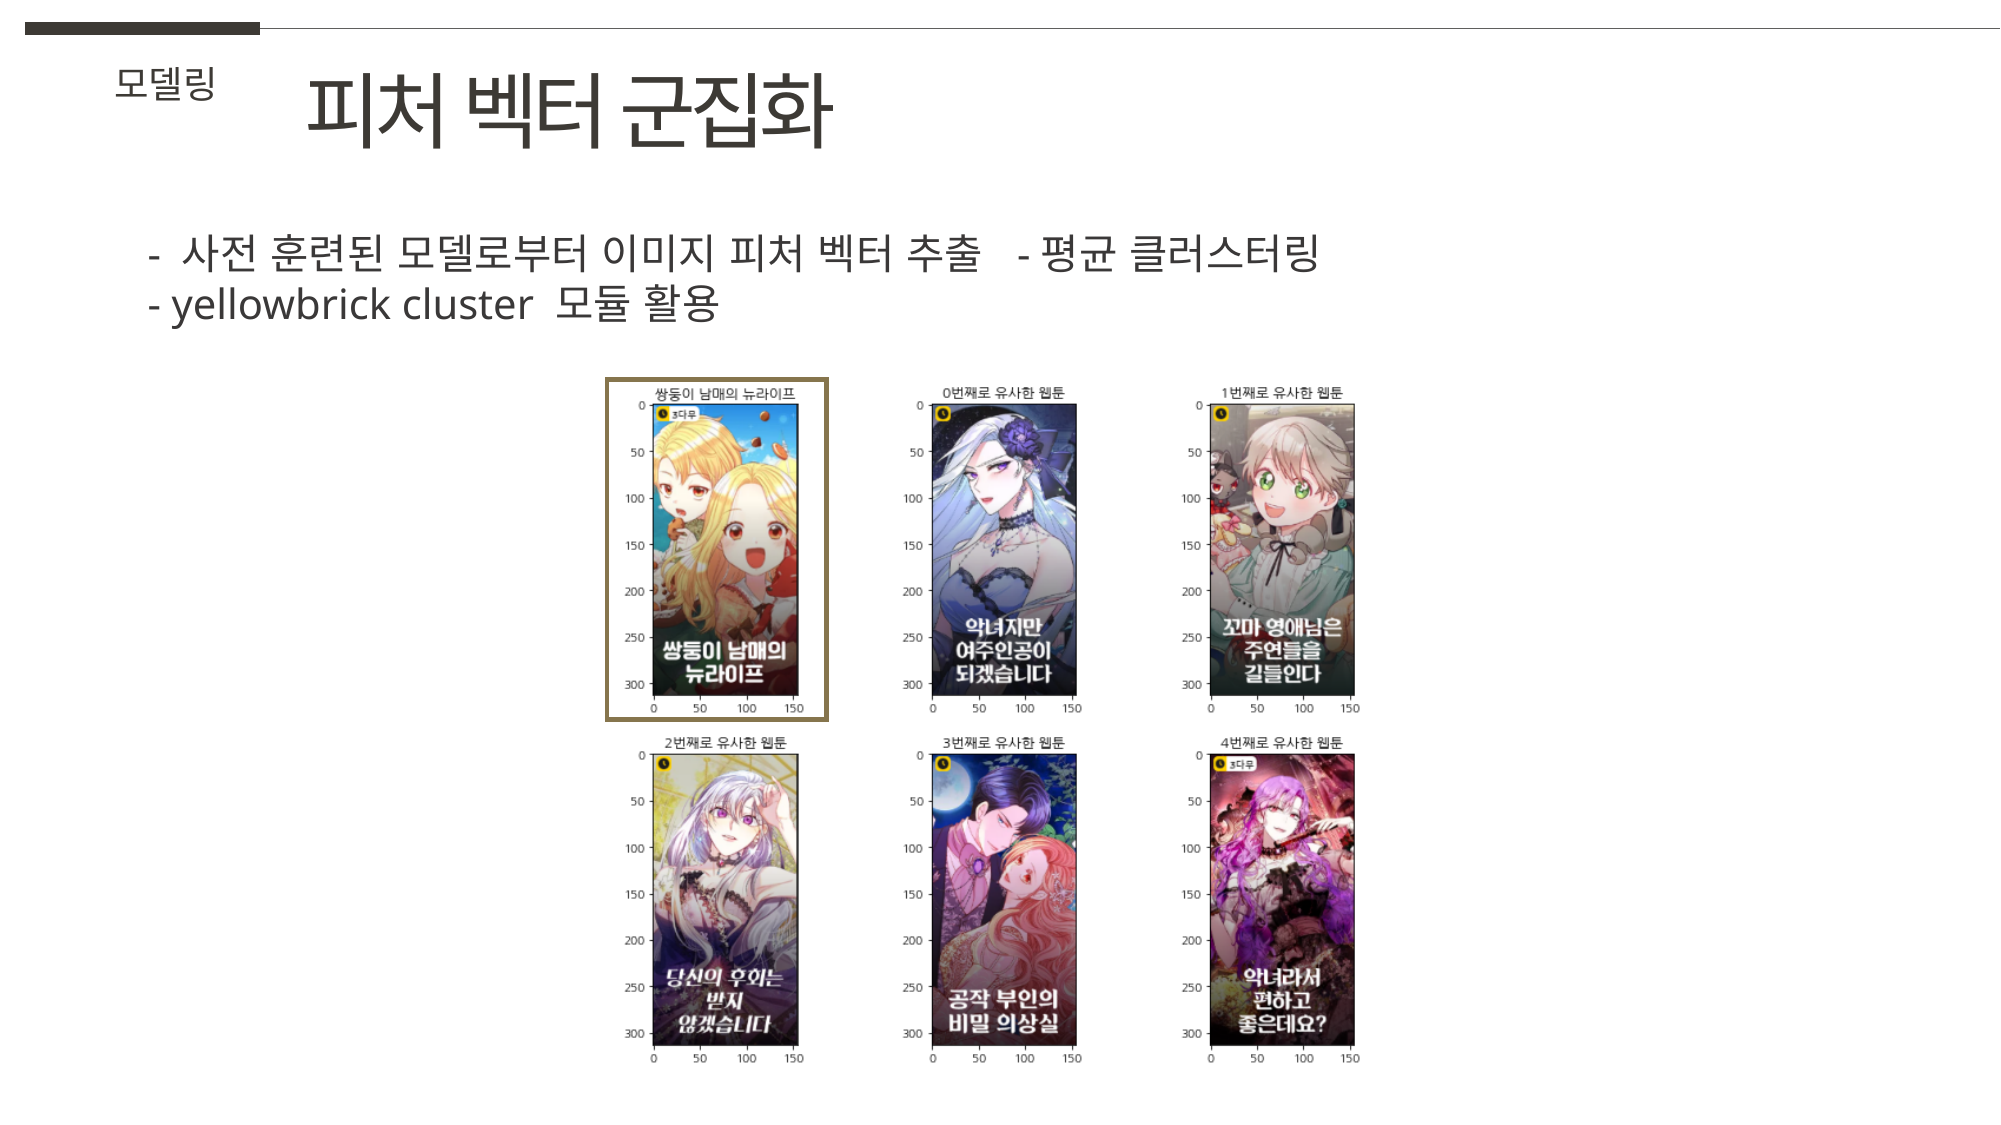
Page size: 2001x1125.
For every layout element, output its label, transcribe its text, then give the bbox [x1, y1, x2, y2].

text_box 모델링 [99, 53, 233, 114]
text_box [606, 379, 615, 720]
text_box 피처 벡터 군집화 [289, 51, 852, 167]
picture [615, 379, 1369, 1072]
